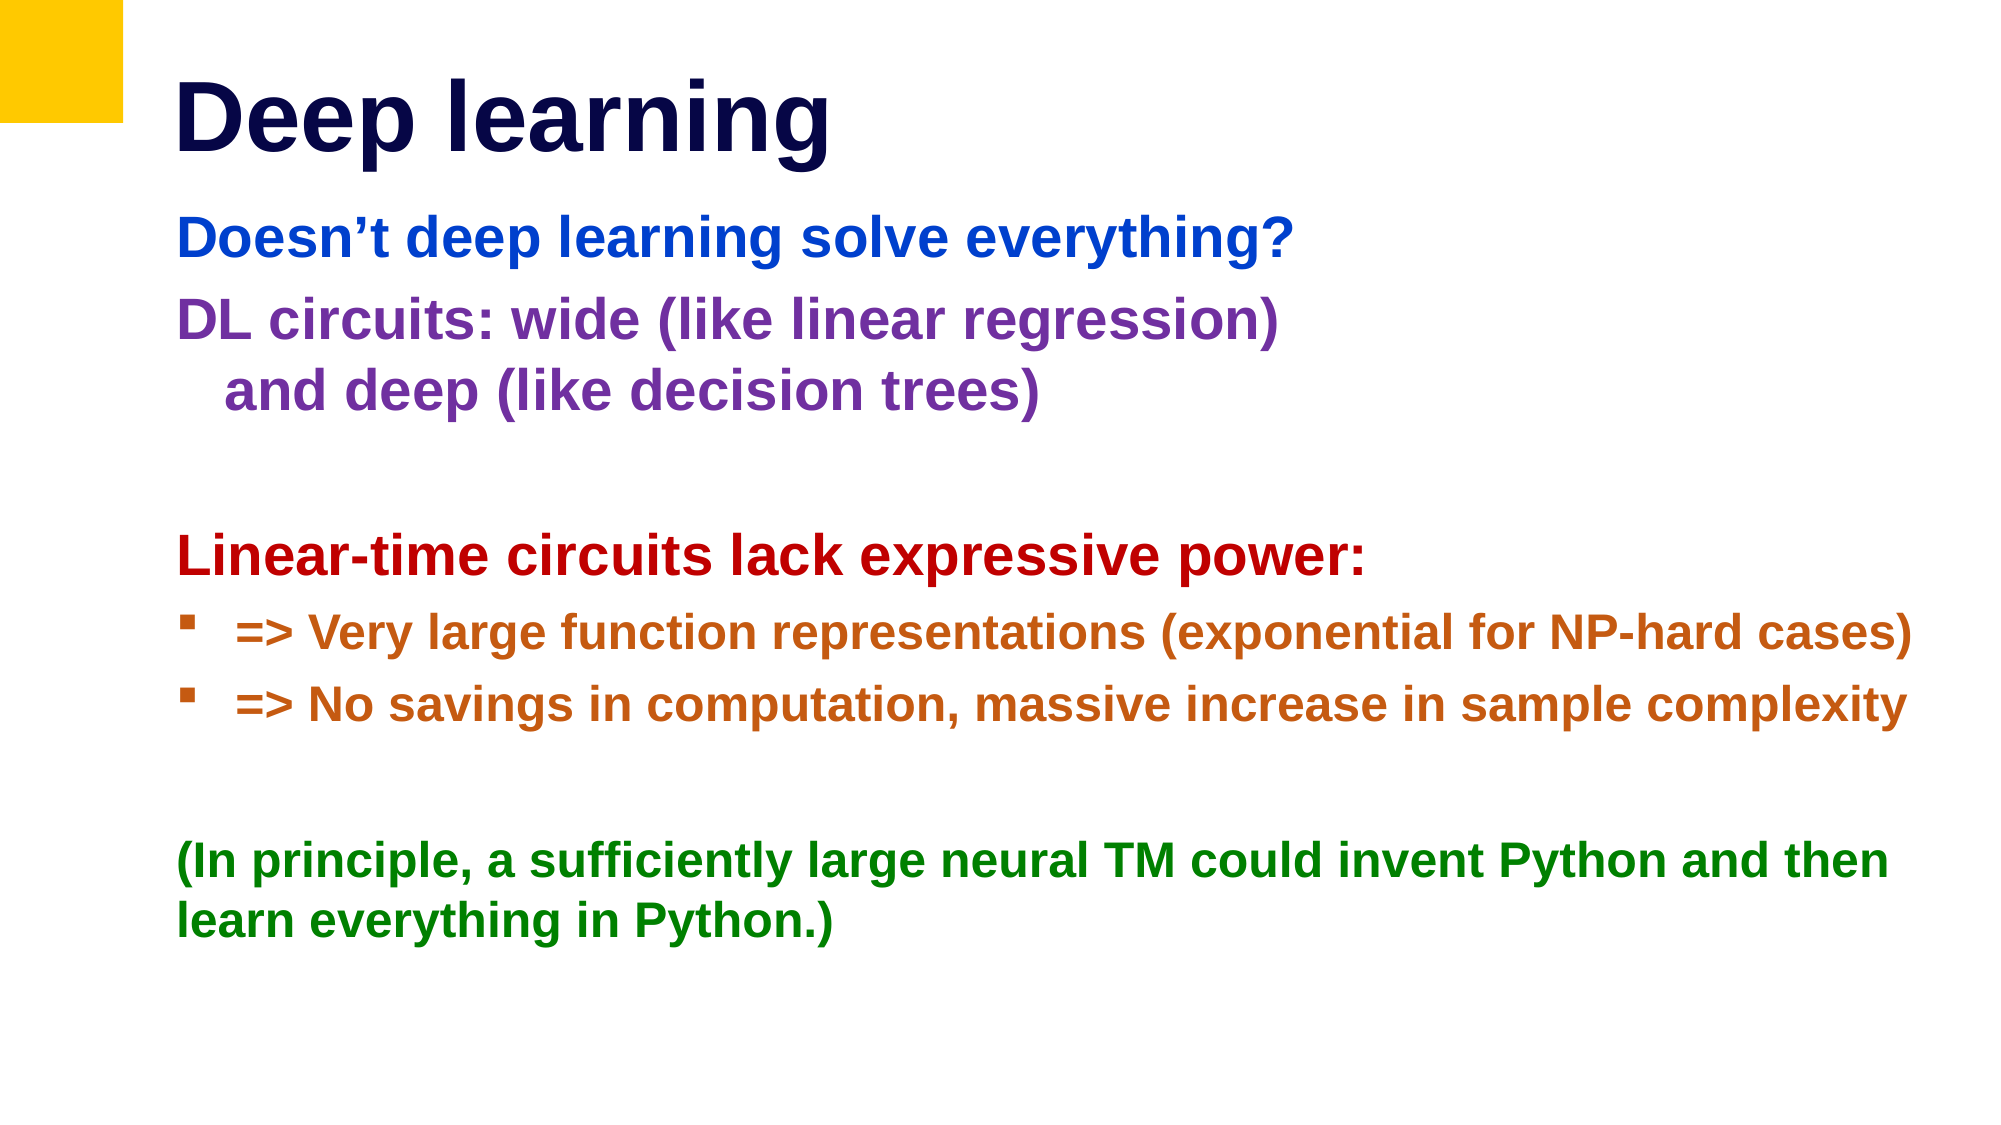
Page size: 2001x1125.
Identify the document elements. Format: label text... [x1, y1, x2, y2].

list Doesn’t deep learning solve everything? DL circuits: wide (like linear regression) and deep (like decision trees) Linear-time circuits lack expressive power: => Very large function representations (exponential for NP-hard cases) => No savings in computation, massive increase in sample complexity (In principle, a sufficiently large neural TM could invent Python and then learn everything in Python.) [158, 191, 2000, 1058]
title Deep learning [158, 67, 1580, 191]
